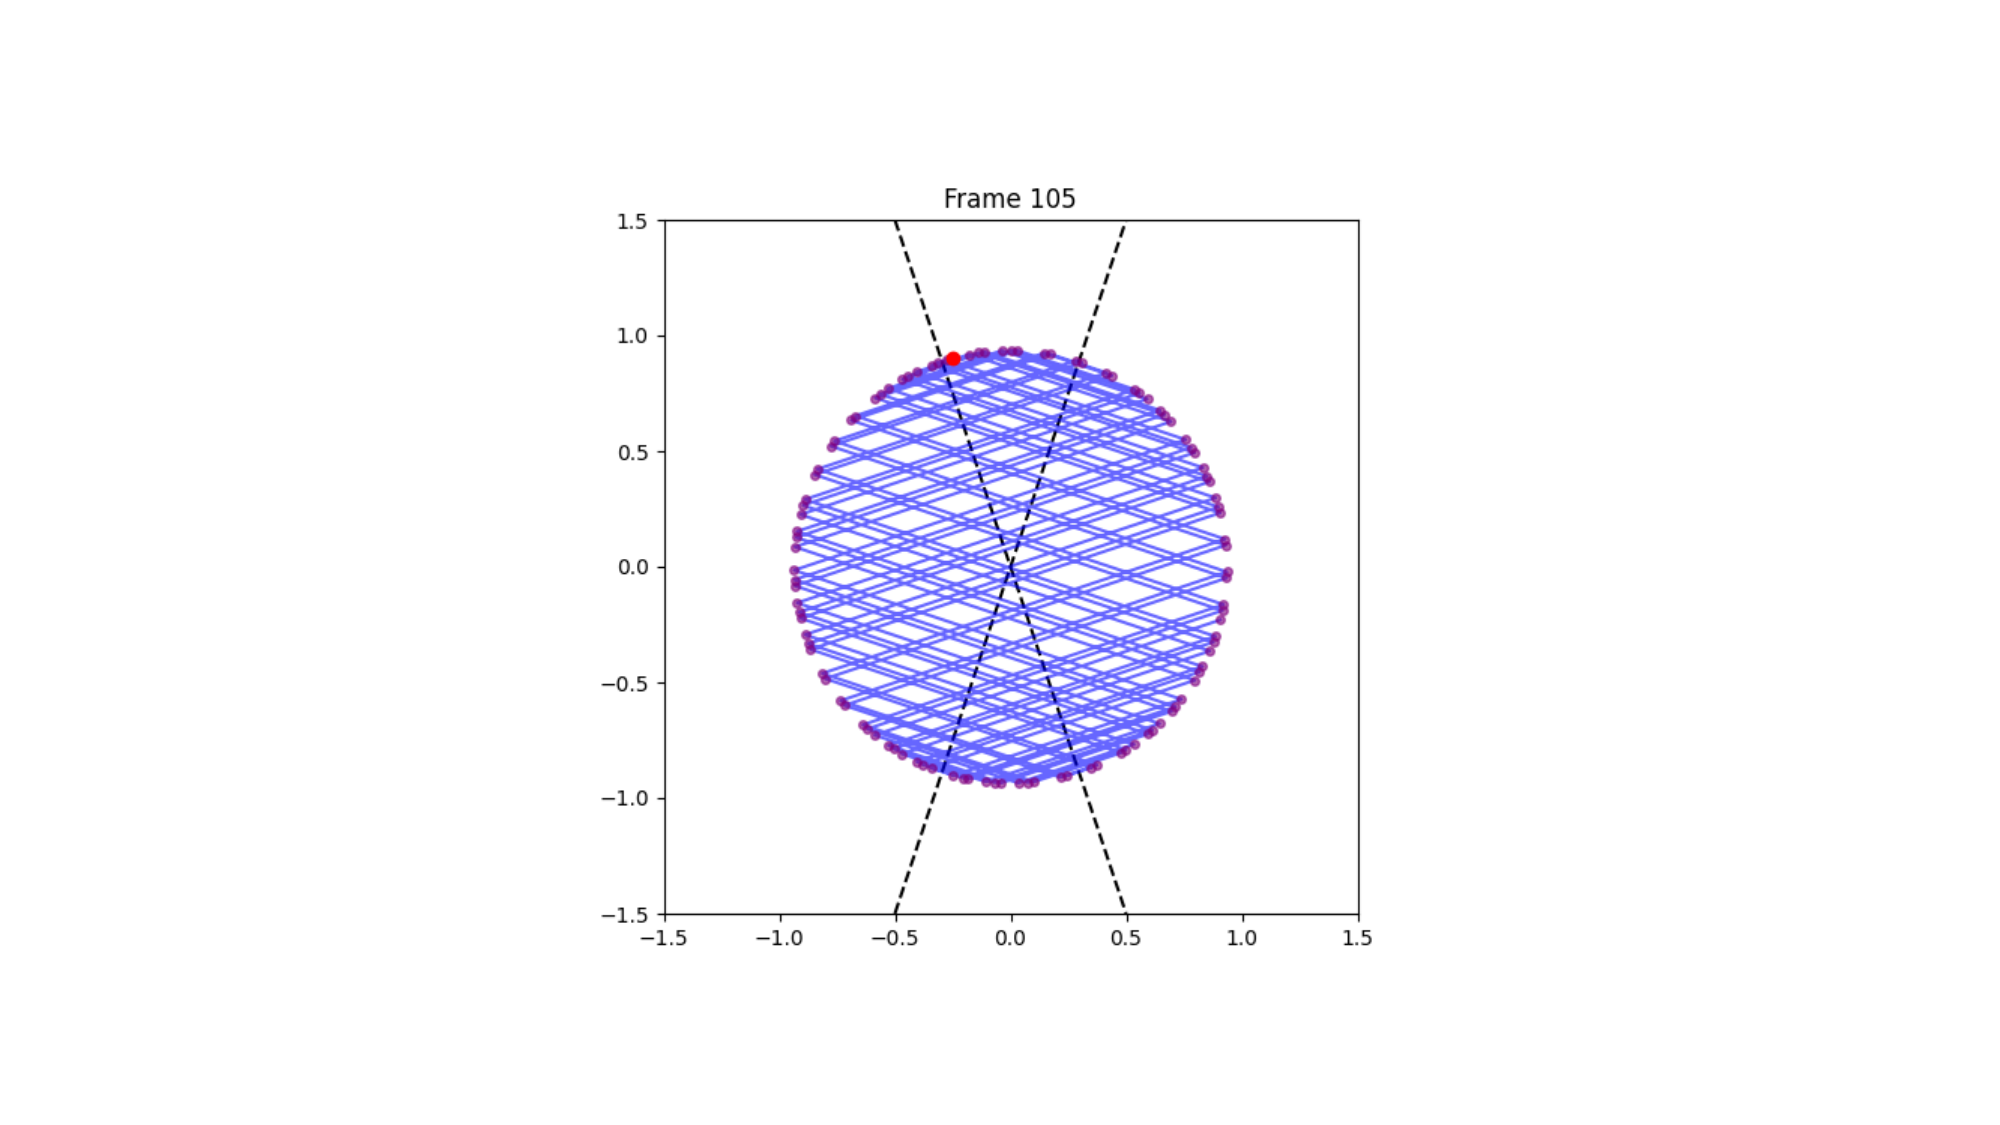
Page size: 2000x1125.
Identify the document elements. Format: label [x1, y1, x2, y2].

picture [549, 112, 1450, 1013]
